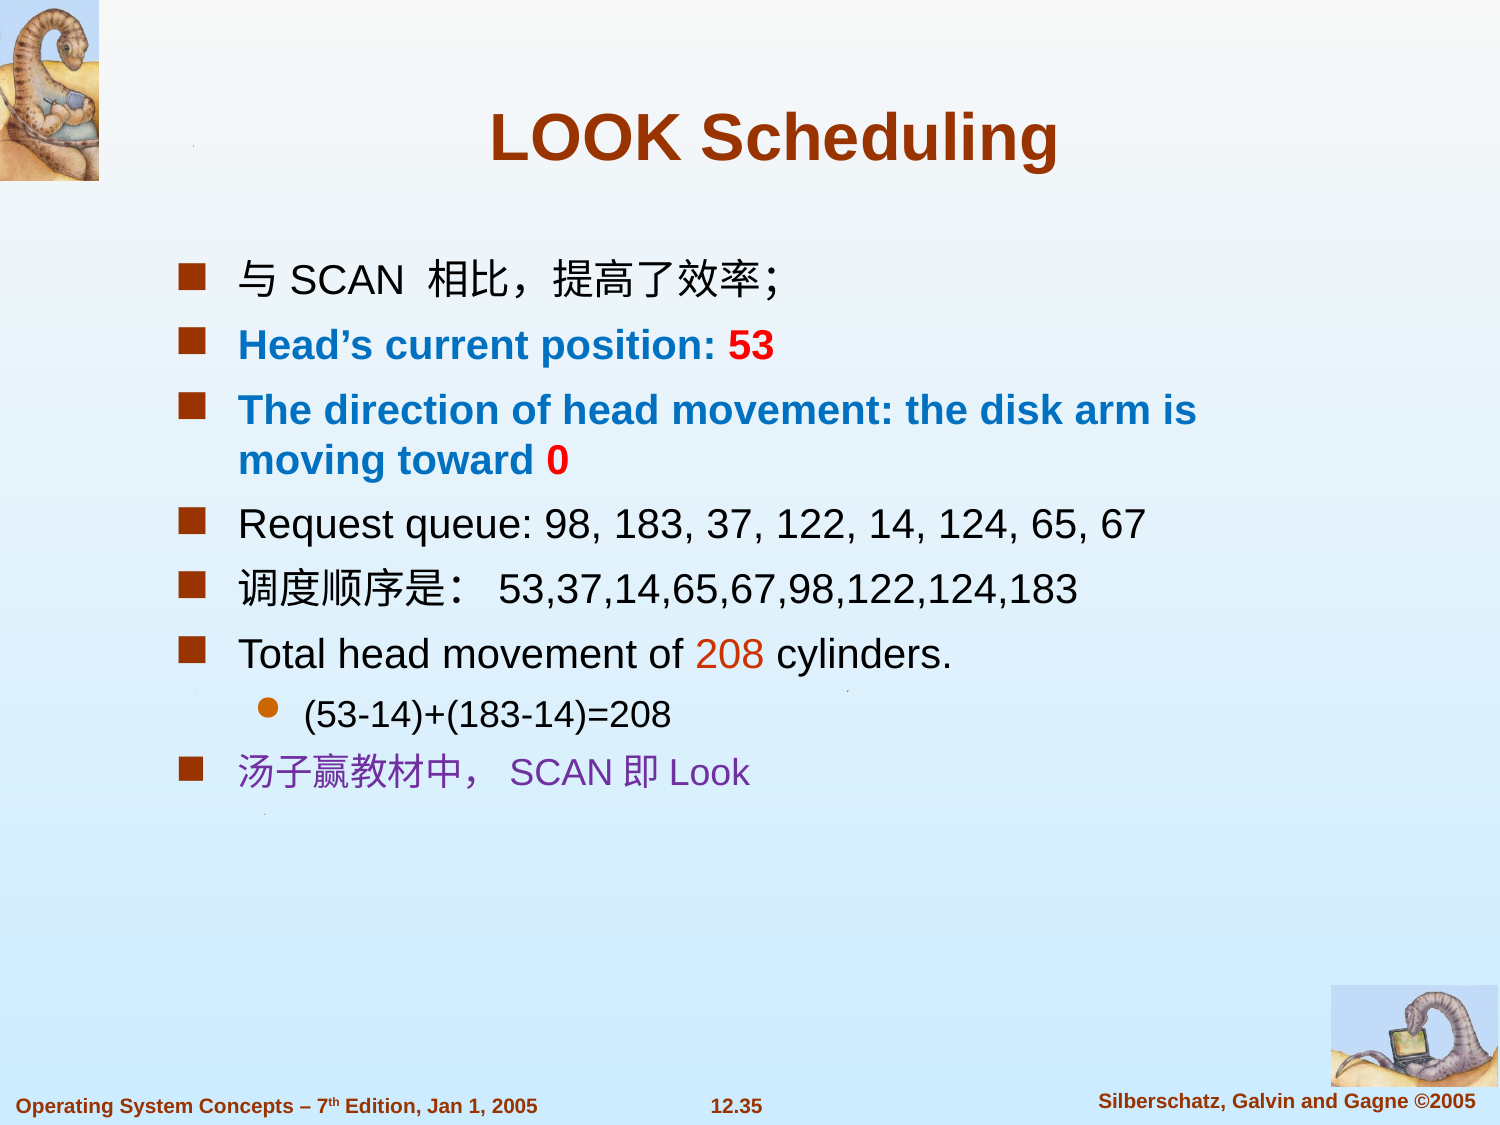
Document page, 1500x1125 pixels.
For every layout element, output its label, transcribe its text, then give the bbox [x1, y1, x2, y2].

picture [1331, 985, 1498, 1087]
title LOOK Scheduling [112, 80, 1438, 182]
picture [0, 0, 99, 181]
list 与SCAN 相比，提高了效率； Head’s current position: 53 The direction of head movement: the disk arm is moving toward 0 Request queue: 98, 183, 37, 122, 14, 124, 65, 67 调度顺序是：53,37,14,65,67,98,122,124,183 Total head movement of 208 cylinders. (53-14)+(183-14)=208 汤子赢教材中，SCAN即Look [166, 245, 1307, 913]
